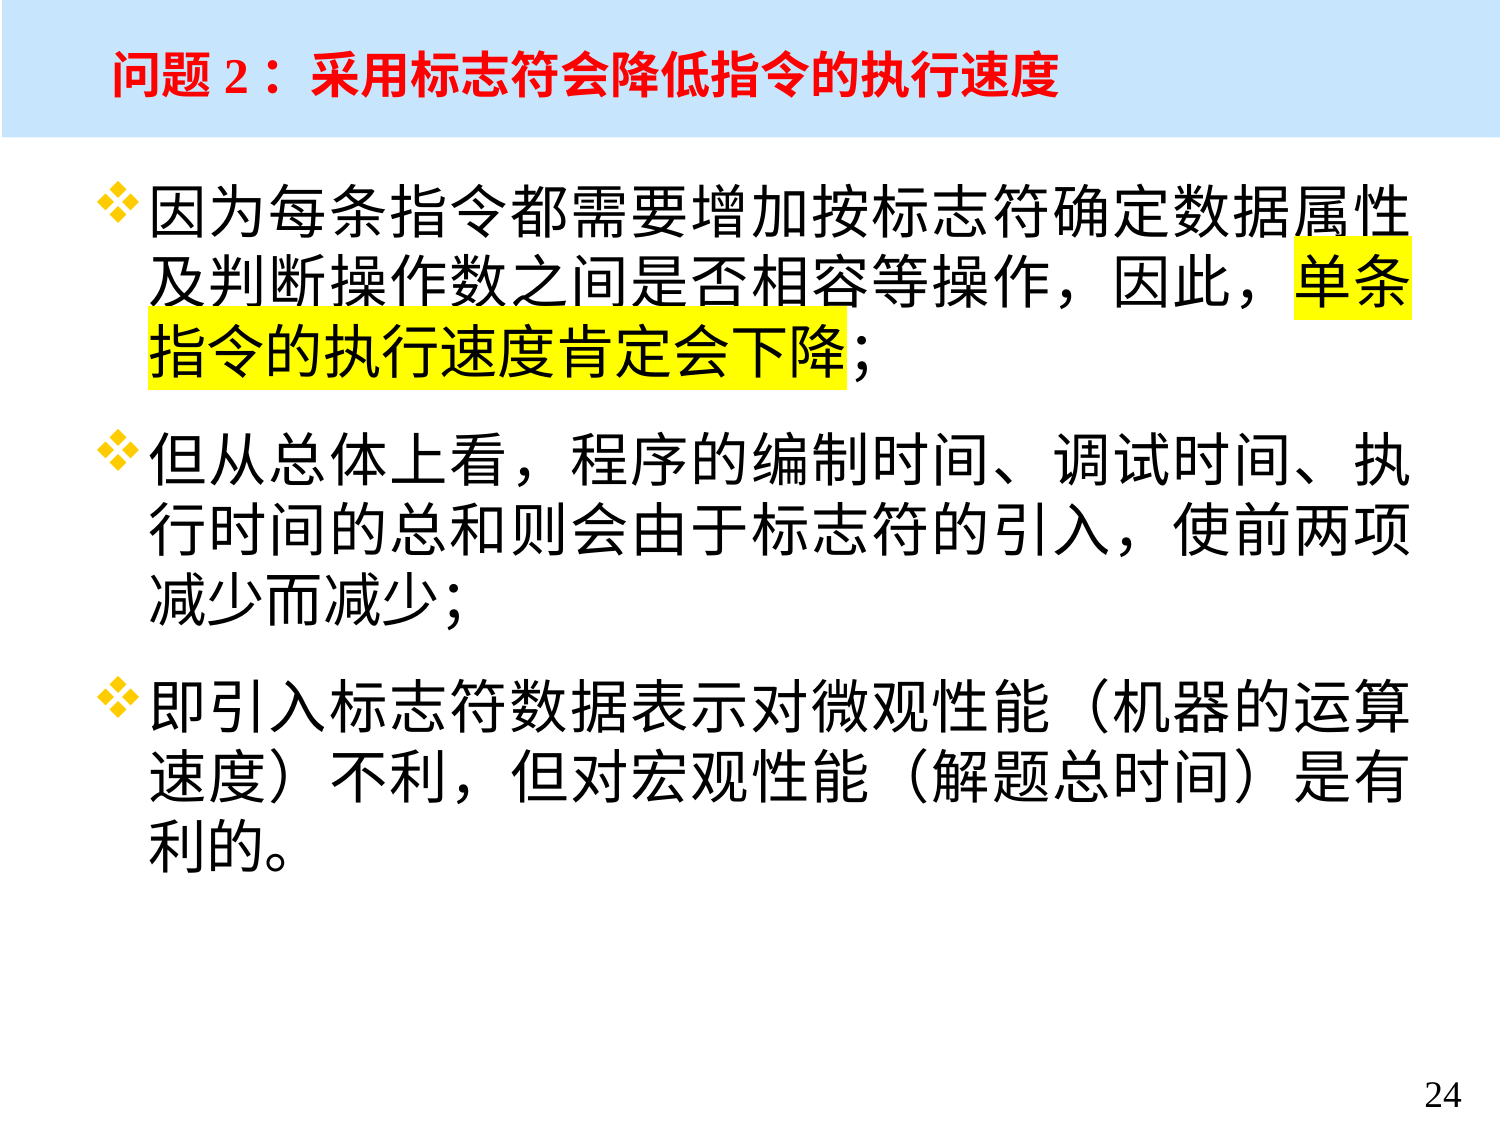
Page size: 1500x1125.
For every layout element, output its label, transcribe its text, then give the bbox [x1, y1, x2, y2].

list 因为每条指令都需要增加按标志符确定数据属性及判断操作数之间是否相容等操作，因此，单条指令的执行速度肯定会下降； 但从总体上看，程序的编制时间、调试时间、执行时间的总和则会由于标志符的引入，使前两项减少而减少； 即引入标志符数据表示对微观性能（机器的运算速度）不利，但对宏观性能（解题总时间）是有利的。 [76, 167, 1428, 981]
title 问题2：采用标志符会降低指令的执行速度 [96, 23, 1472, 124]
